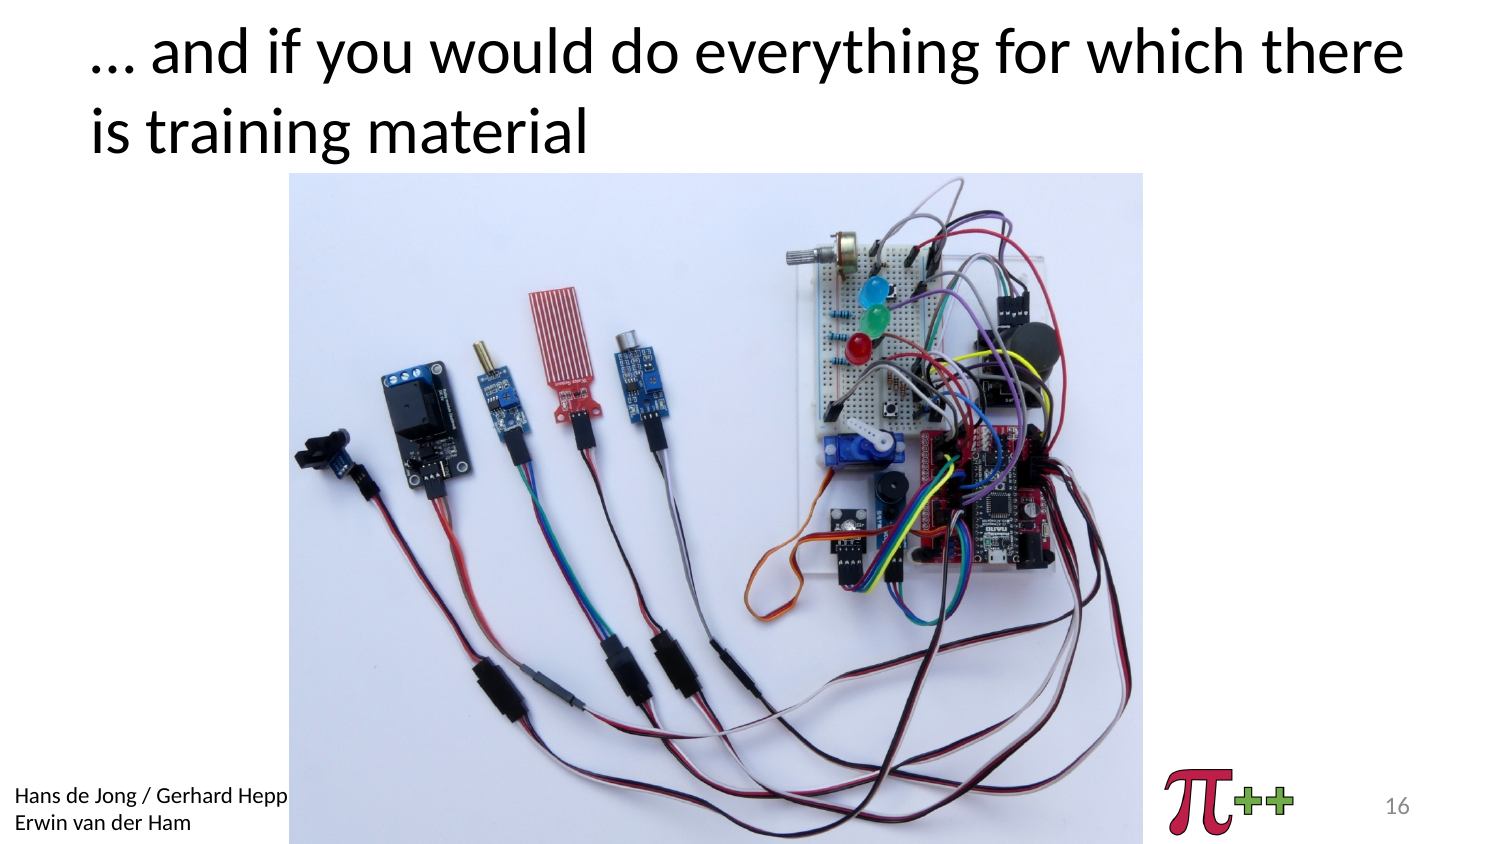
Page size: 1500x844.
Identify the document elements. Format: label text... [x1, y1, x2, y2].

slide_number 16 [1340, 782, 1425, 827]
picture [288, 173, 1143, 844]
title … and if you would do everything for which there is training material [75, 0, 1425, 175]
picture [1163, 768, 1294, 836]
